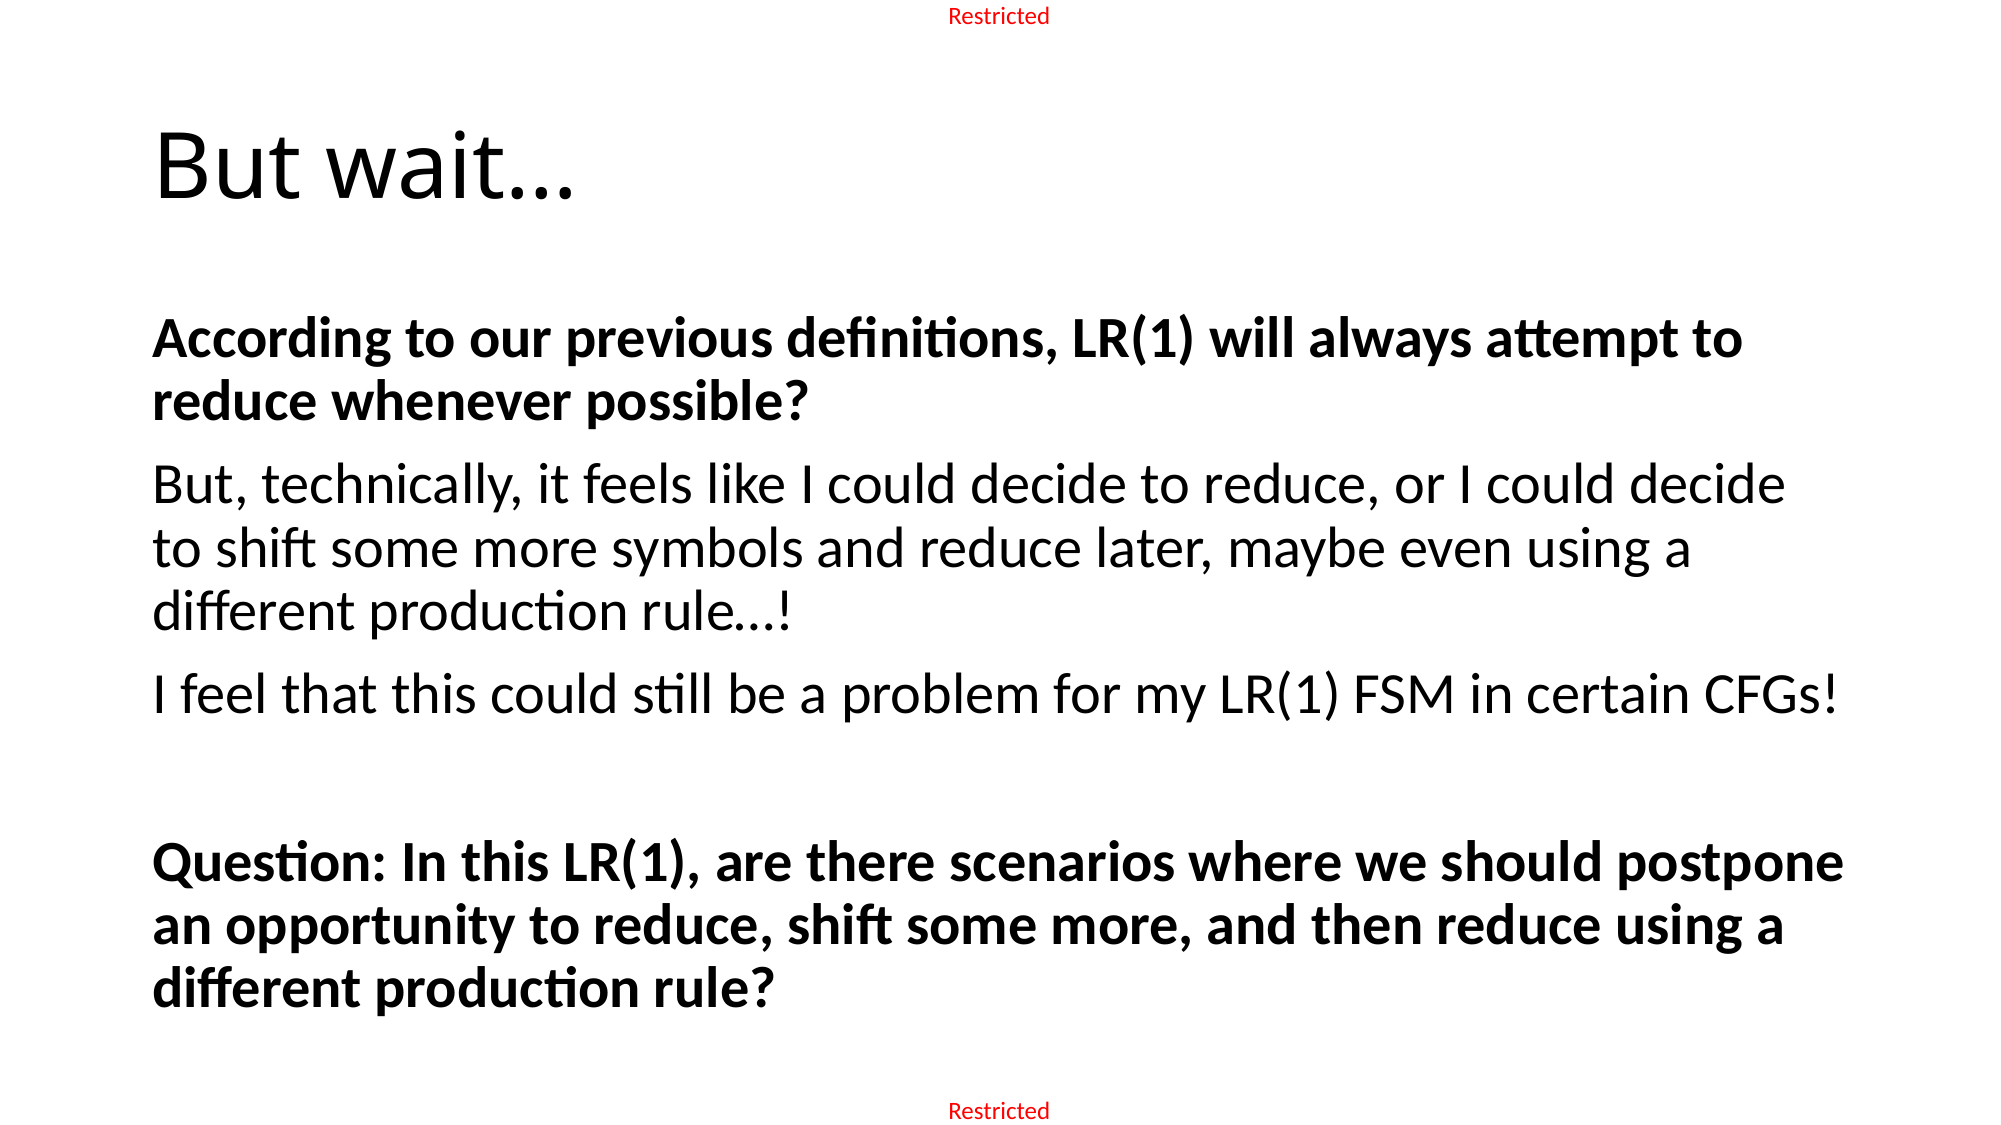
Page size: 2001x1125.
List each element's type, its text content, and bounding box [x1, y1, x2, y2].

list According to our previous definitions, LR(1) will always attempt to reduce whenever possible? But, technically, it feels like I could decide to reduce, or I could decide to shift some more symbols and reduce later, maybe even using a different production rule…! I feel that this could still be a problem for my LR(1) FSM in certain CFGs! Question: In this LR(1), are there scenarios where we should postpone an opportunity to reduce, shift some more, and then reduce using a different production rule? [137, 299, 1863, 1125]
title But wait… [137, 59, 1863, 278]
